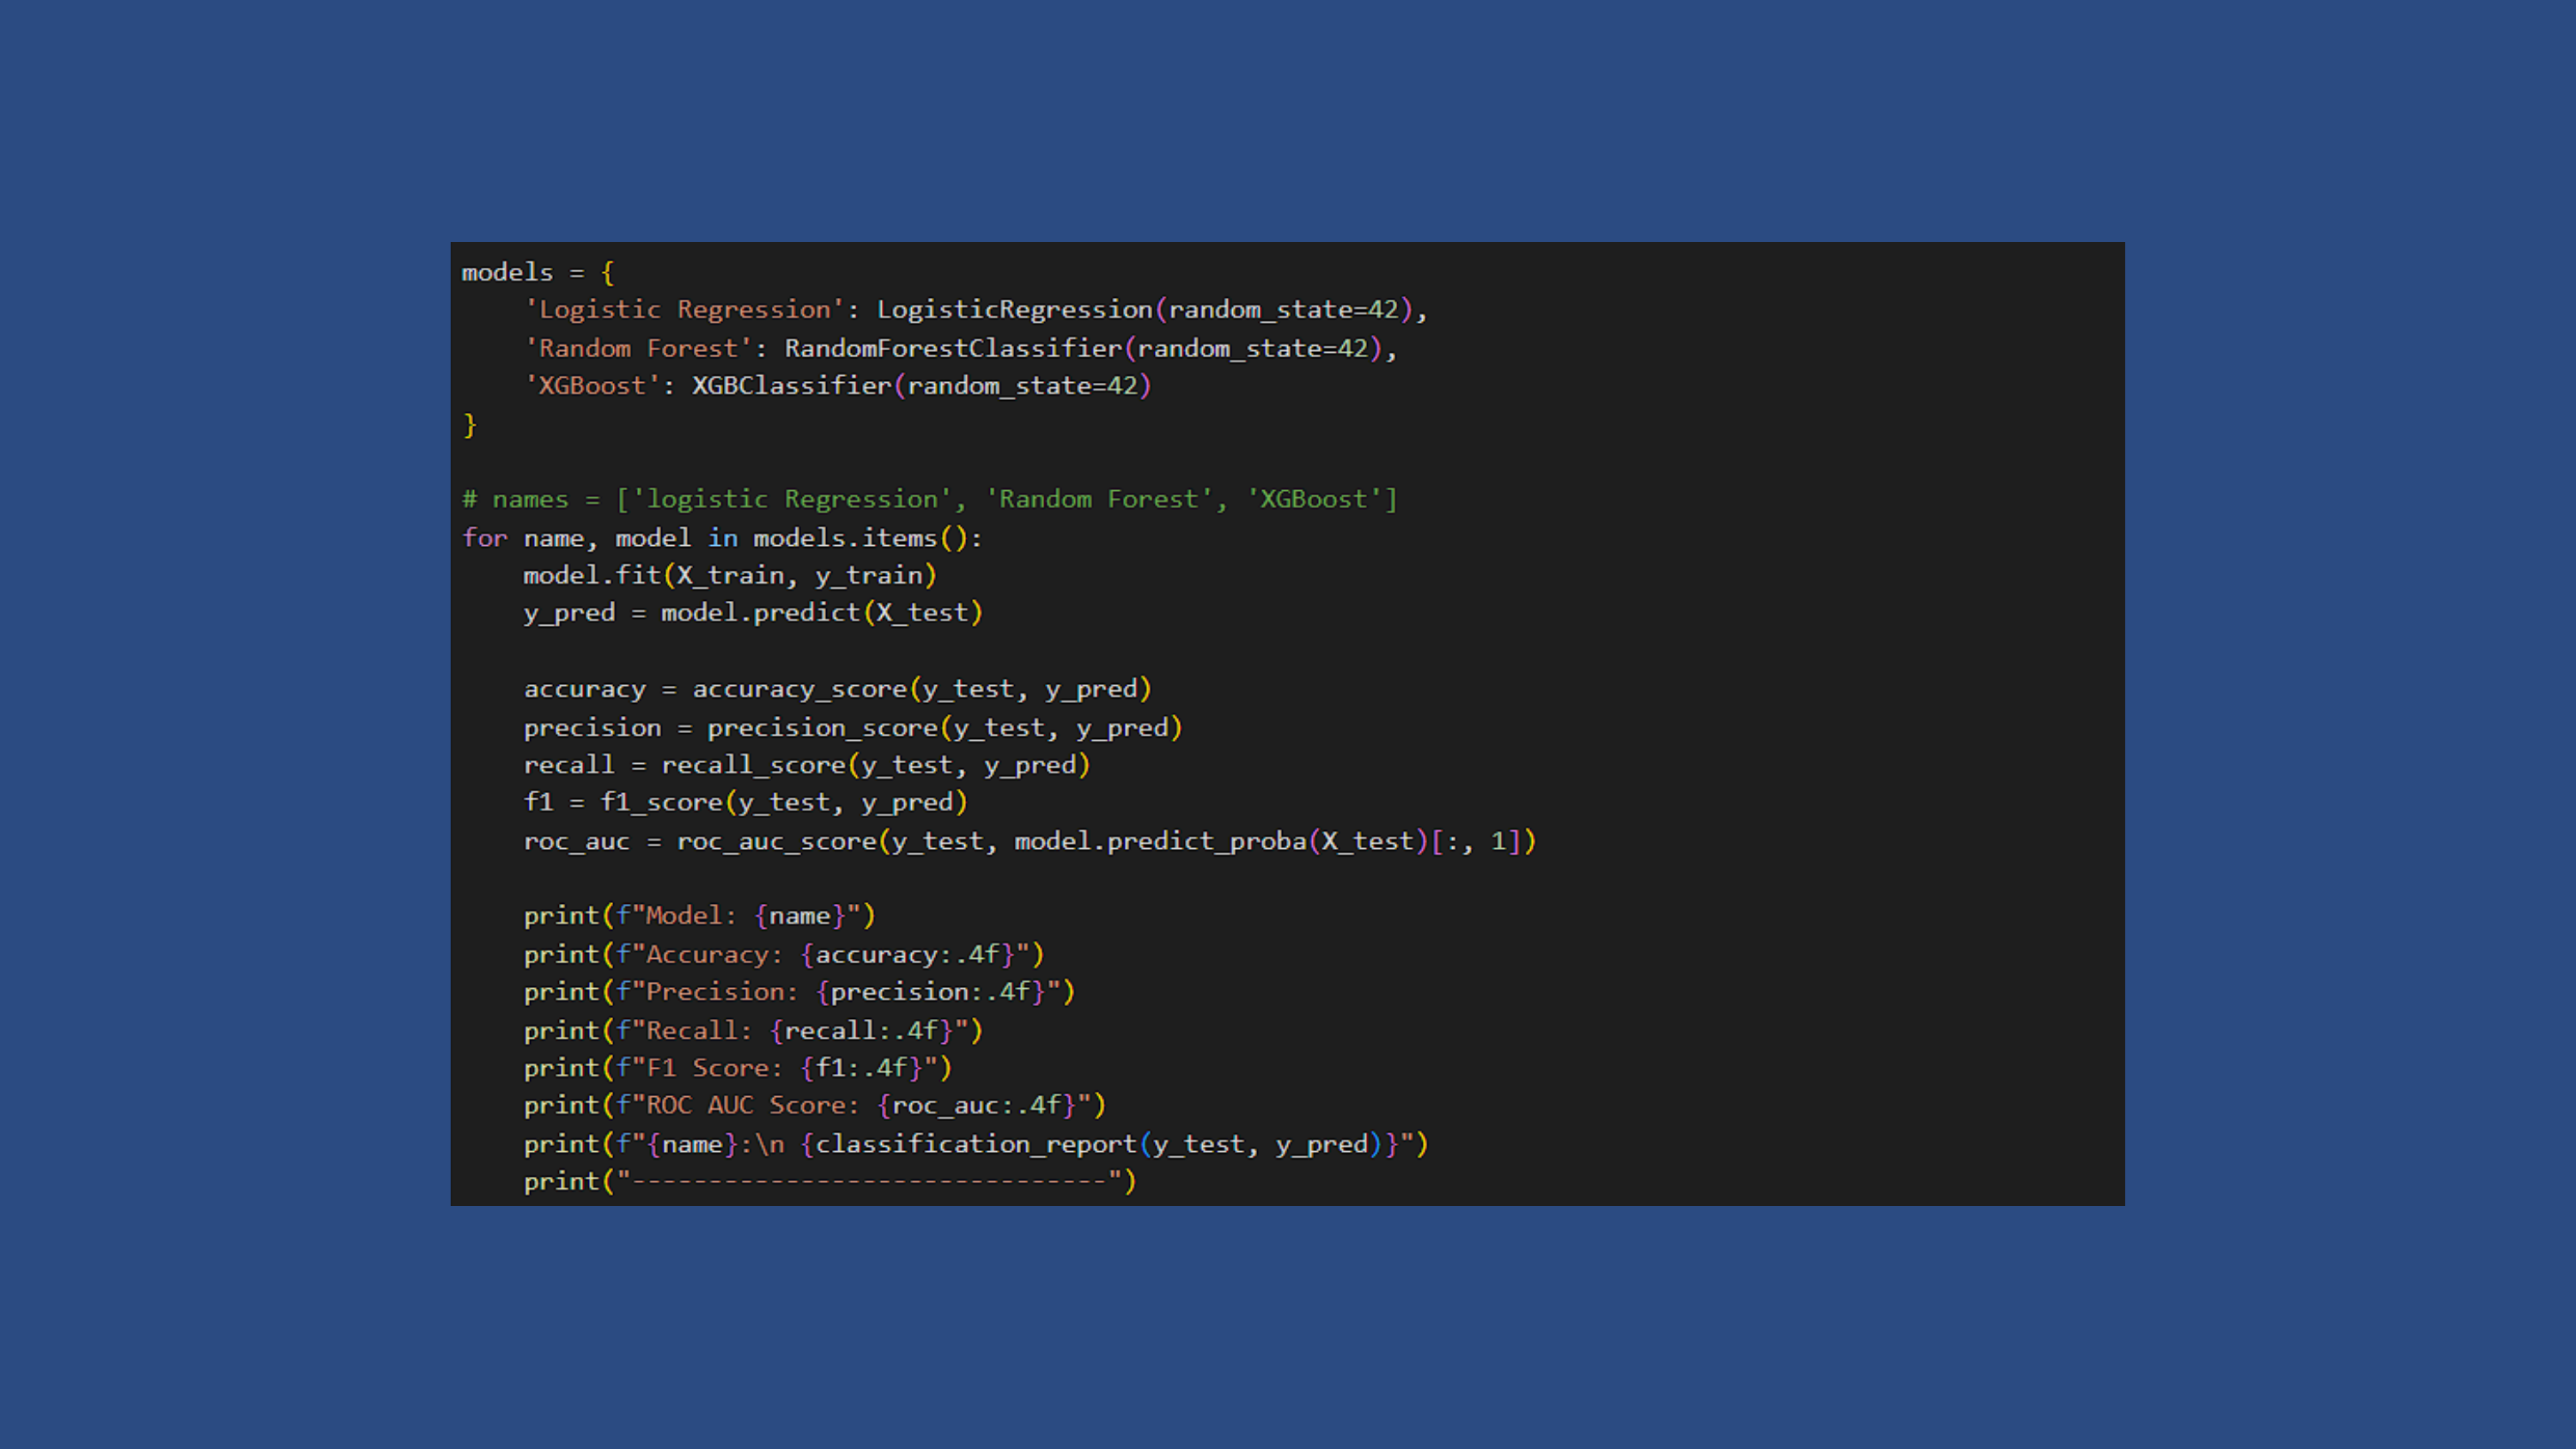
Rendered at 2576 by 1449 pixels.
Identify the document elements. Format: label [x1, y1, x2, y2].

text_box [450, 242, 2125, 1207]
